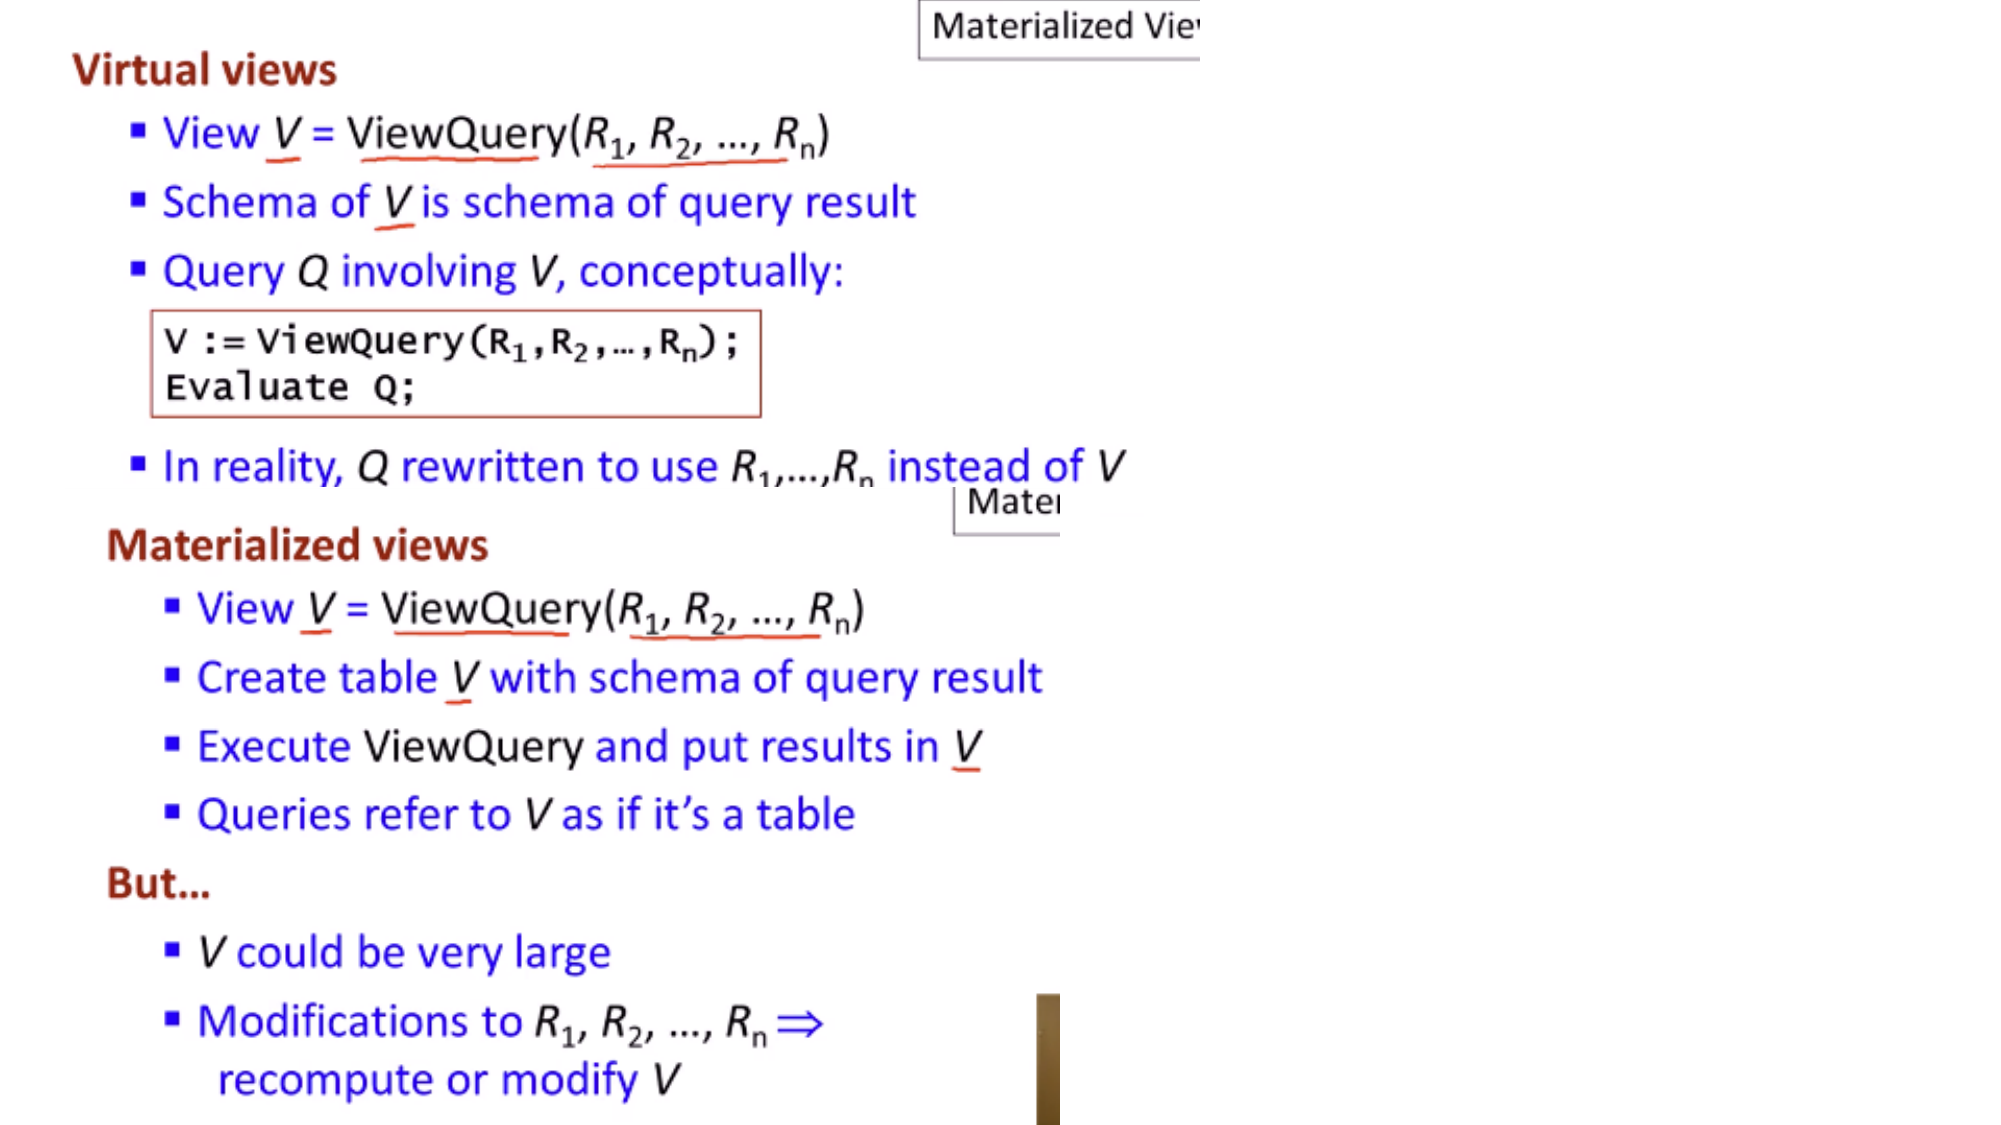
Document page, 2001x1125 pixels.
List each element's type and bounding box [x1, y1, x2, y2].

picture [29, 0, 1200, 1125]
